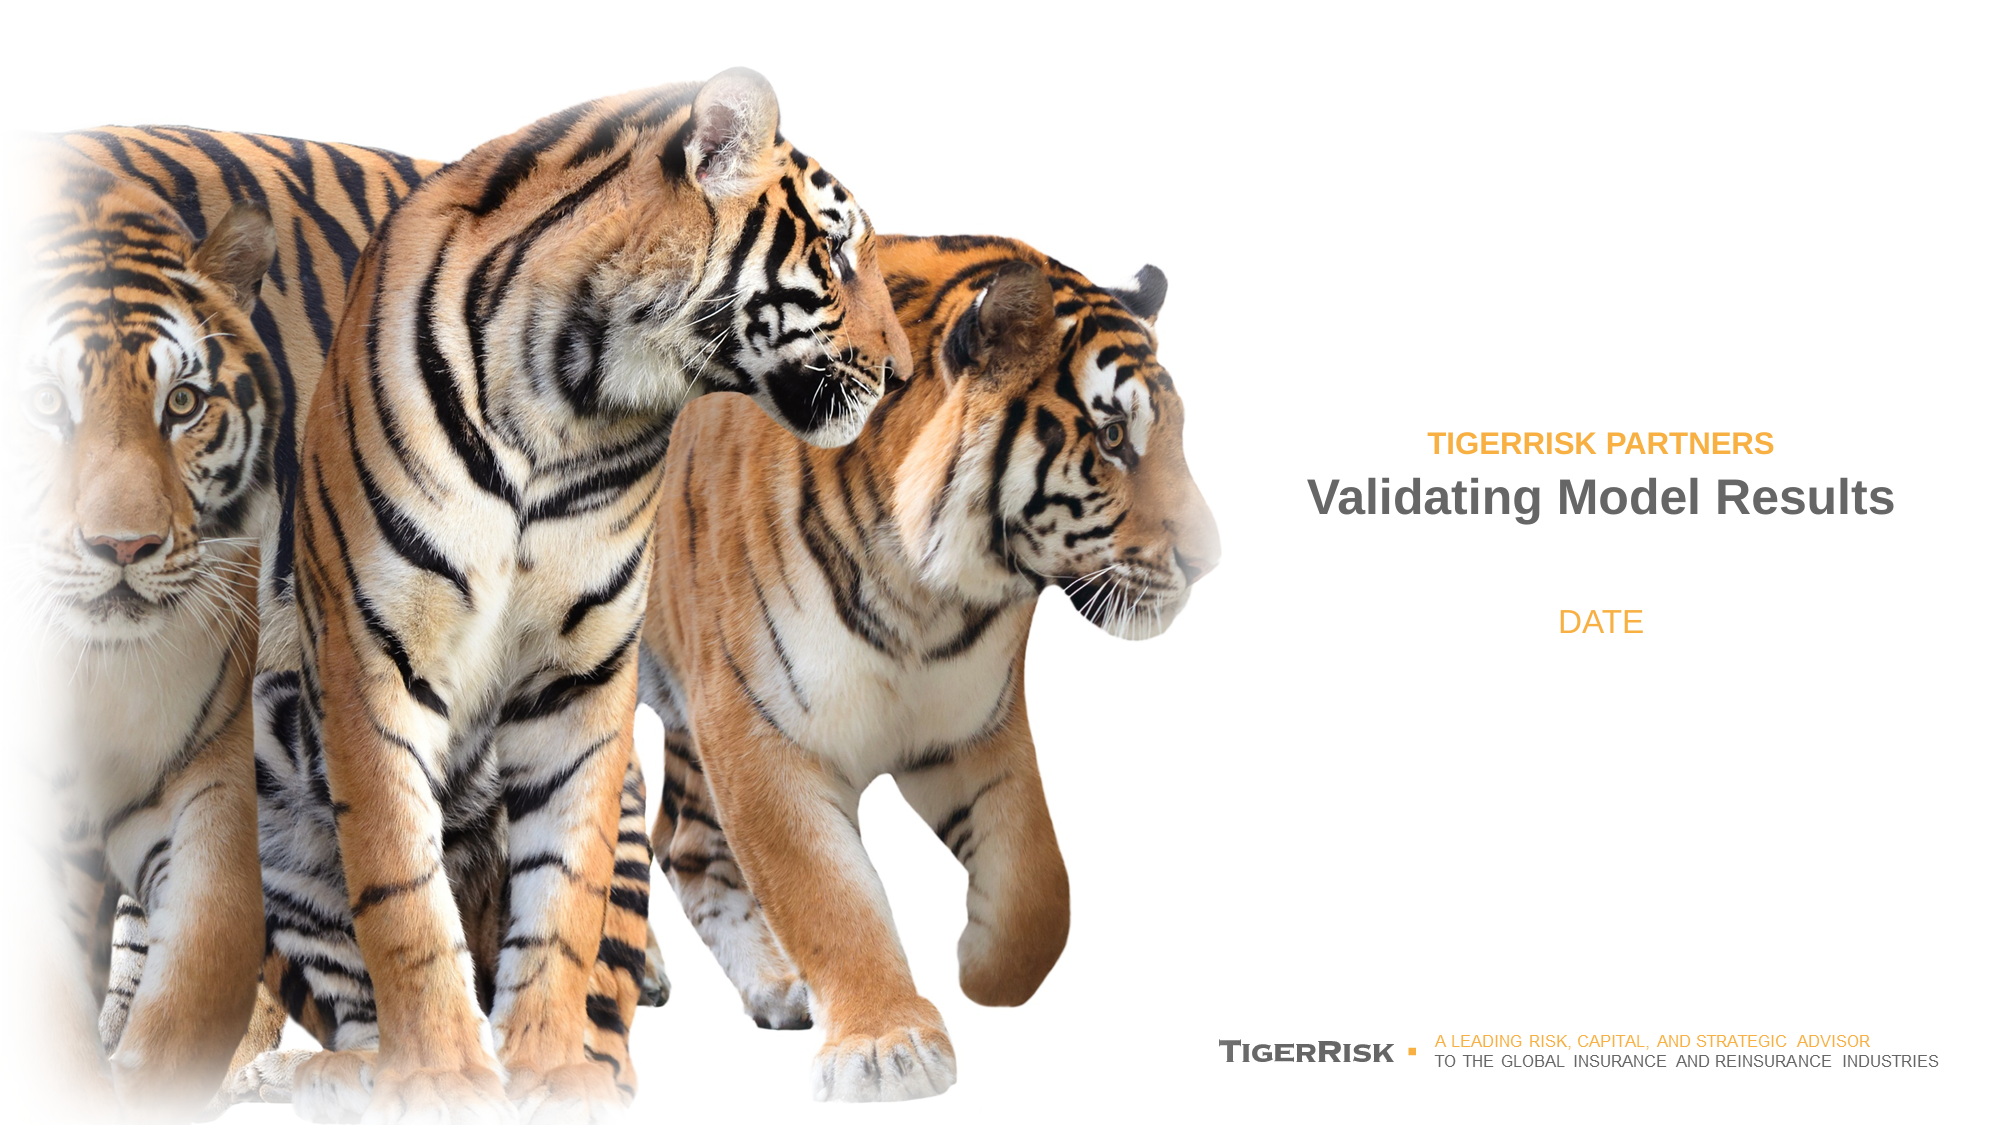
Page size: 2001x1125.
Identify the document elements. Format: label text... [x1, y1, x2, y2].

text_box DATE [1183, 593, 2000, 660]
picture [0, 0, 2000, 1125]
text_box TIGERRISK PARTNERS [1183, 415, 2000, 468]
title Validating Model Results [1183, 468, 2000, 534]
